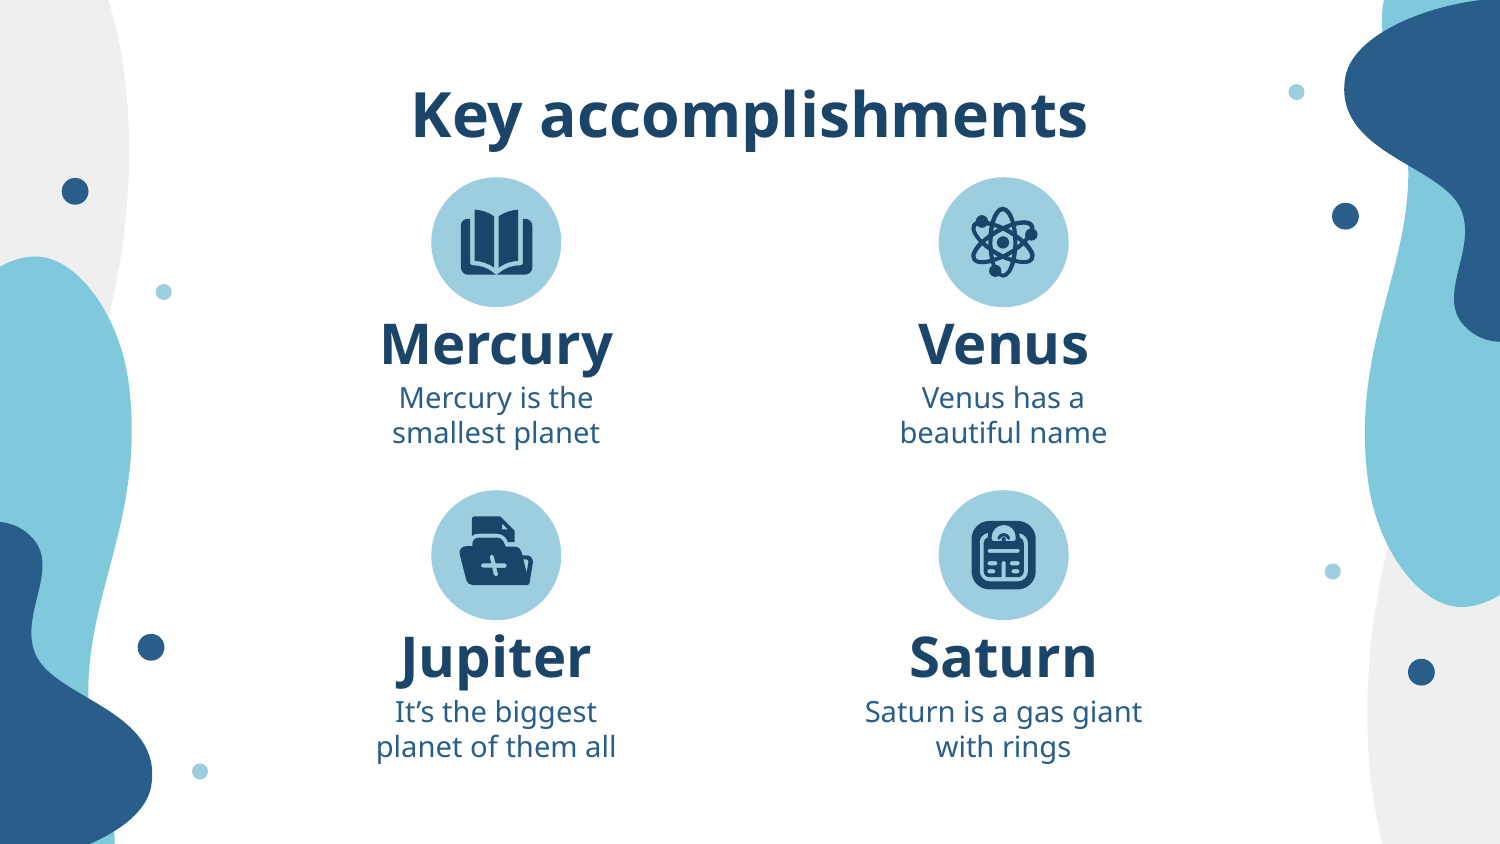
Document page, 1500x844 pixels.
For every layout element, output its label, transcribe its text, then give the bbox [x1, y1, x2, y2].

title Key accomplishments [253, 59, 1247, 154]
subtitle Venus [799, 312, 1208, 371]
subtitle It’s the biggest planet of them all [338, 678, 654, 780]
subtitle Saturn is a gas giant with rings [846, 678, 1162, 780]
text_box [460, 209, 533, 275]
text_box [938, 177, 1069, 308]
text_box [968, 206, 1039, 278]
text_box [458, 516, 534, 586]
subtitle Saturn [799, 625, 1208, 685]
subtitle Mercury is the smallest planet [338, 364, 654, 467]
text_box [971, 520, 1036, 590]
subtitle Mercury [292, 312, 701, 371]
subtitle Venus has a beautiful name [846, 364, 1162, 467]
subtitle Jupiter [292, 625, 701, 685]
text_box [938, 490, 1069, 621]
text_box [431, 177, 562, 308]
text_box [431, 490, 562, 621]
